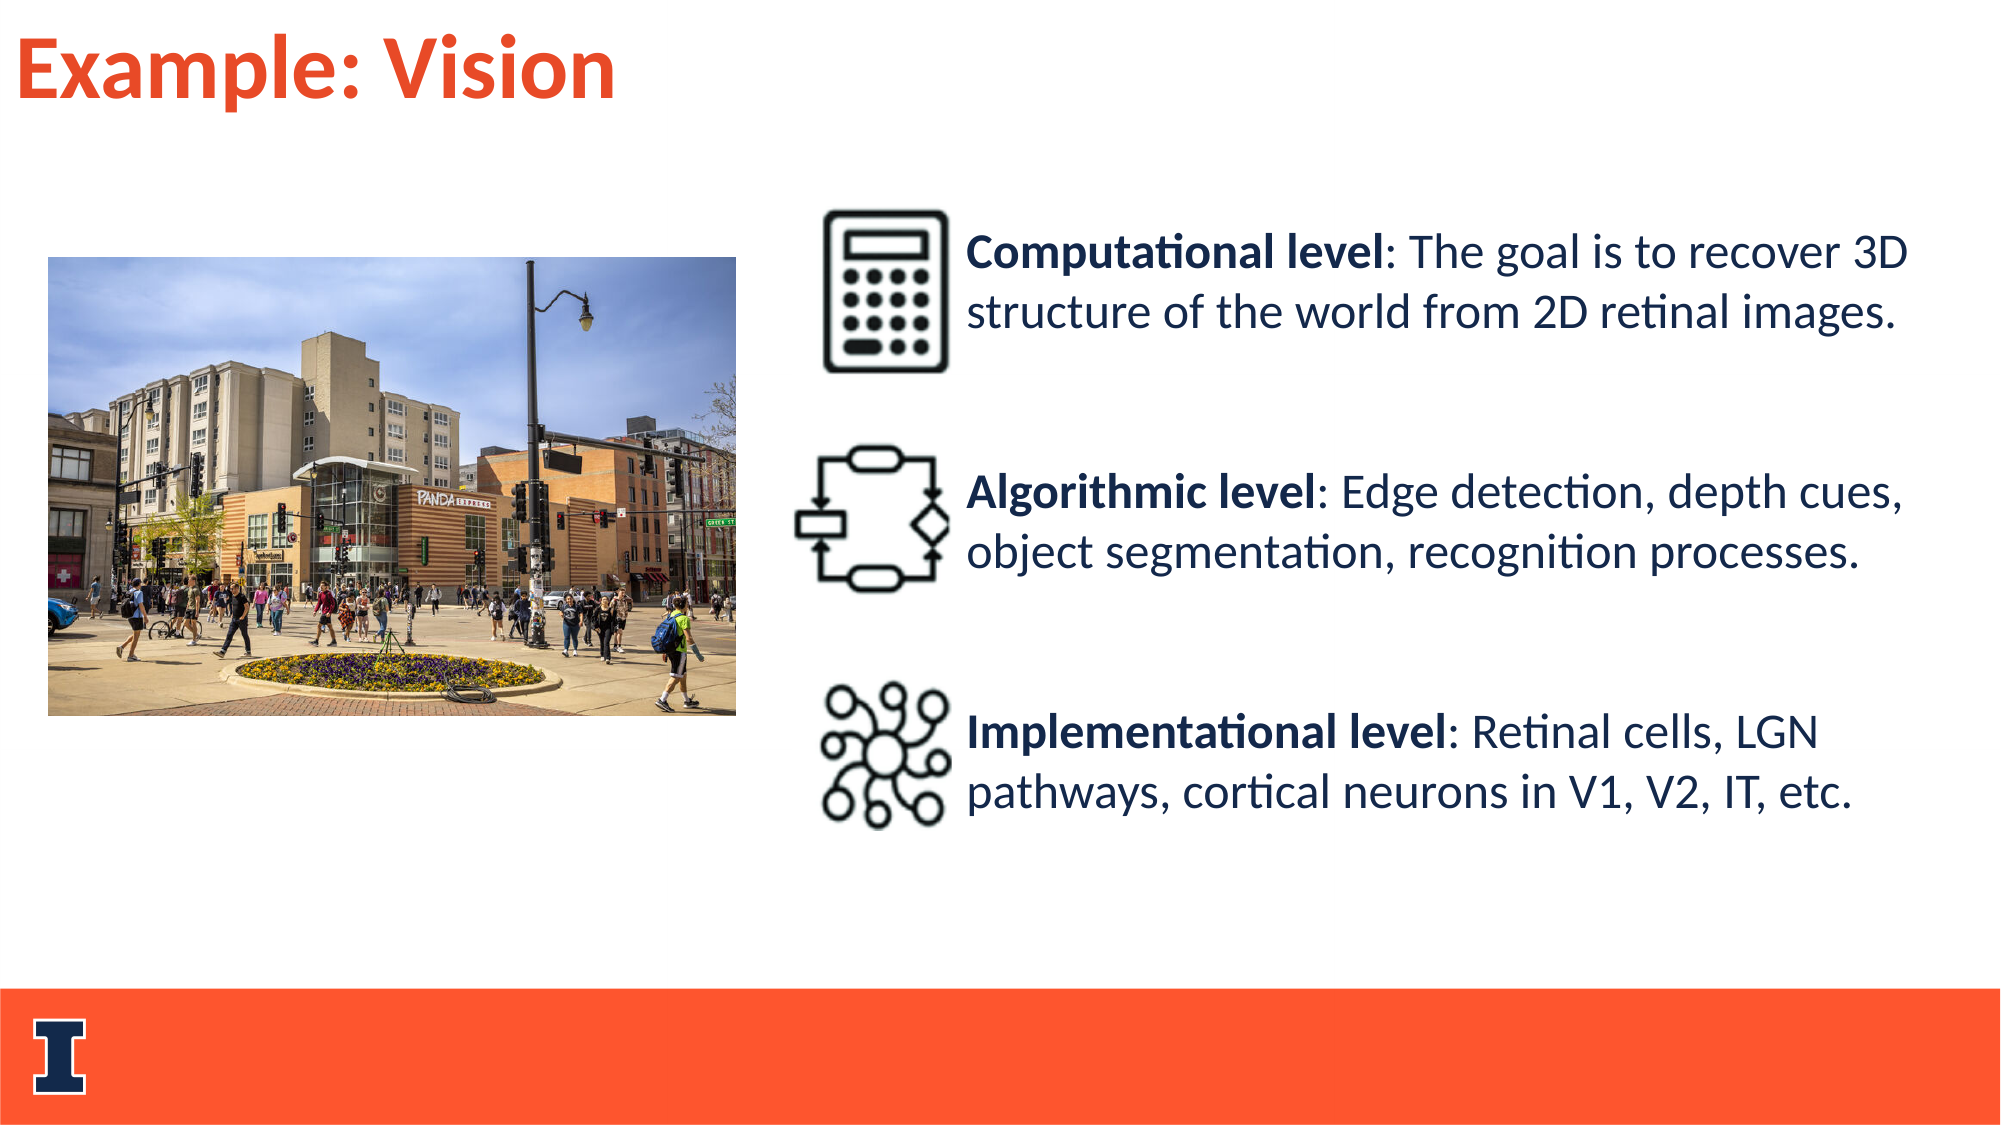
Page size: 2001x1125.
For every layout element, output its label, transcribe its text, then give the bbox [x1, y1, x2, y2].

text_box Computational level: The goal is to recover 3D structure of the world from 2D retinal images. Algorithmic level: Edge detection, depth cues, object segmentation, recognition processes. Implementational level: Retinal cells, LGN pathways, cortical neurons in V1, V2, IT, etc. [951, 211, 1952, 827]
picture [0, 0, 2001, 1125]
title Example: Vision [0, 0, 2000, 139]
